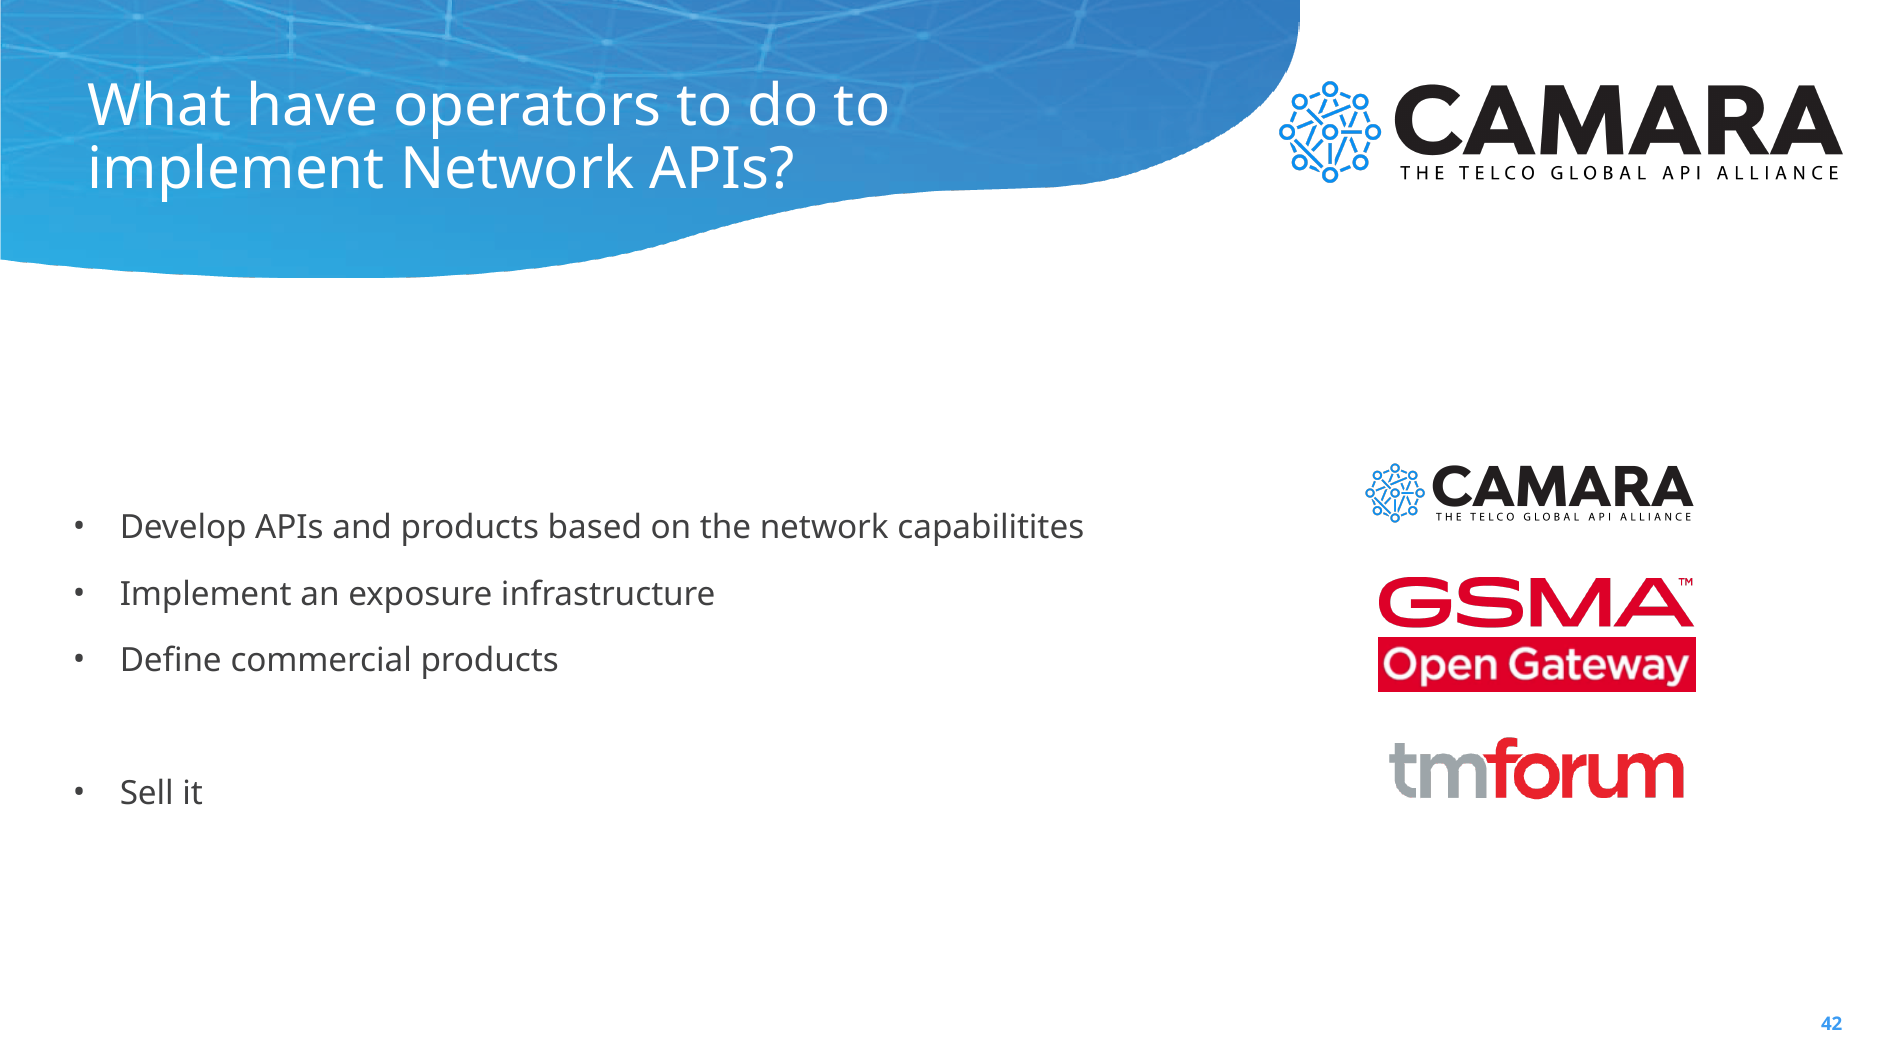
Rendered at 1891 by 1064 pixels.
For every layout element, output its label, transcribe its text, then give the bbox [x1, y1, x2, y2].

picture [0, 0, 1300, 278]
picture [1370, 728, 1704, 810]
title What have operators to do to implement Network APIs? [72, 67, 1869, 197]
picture [1377, 636, 1696, 692]
picture [1377, 577, 1696, 628]
picture [1363, 460, 1696, 526]
list Develop APIs and products based on the network capabilitites Implement an exposure infrastructure Define commercial products Sell it [72, 503, 1869, 771]
